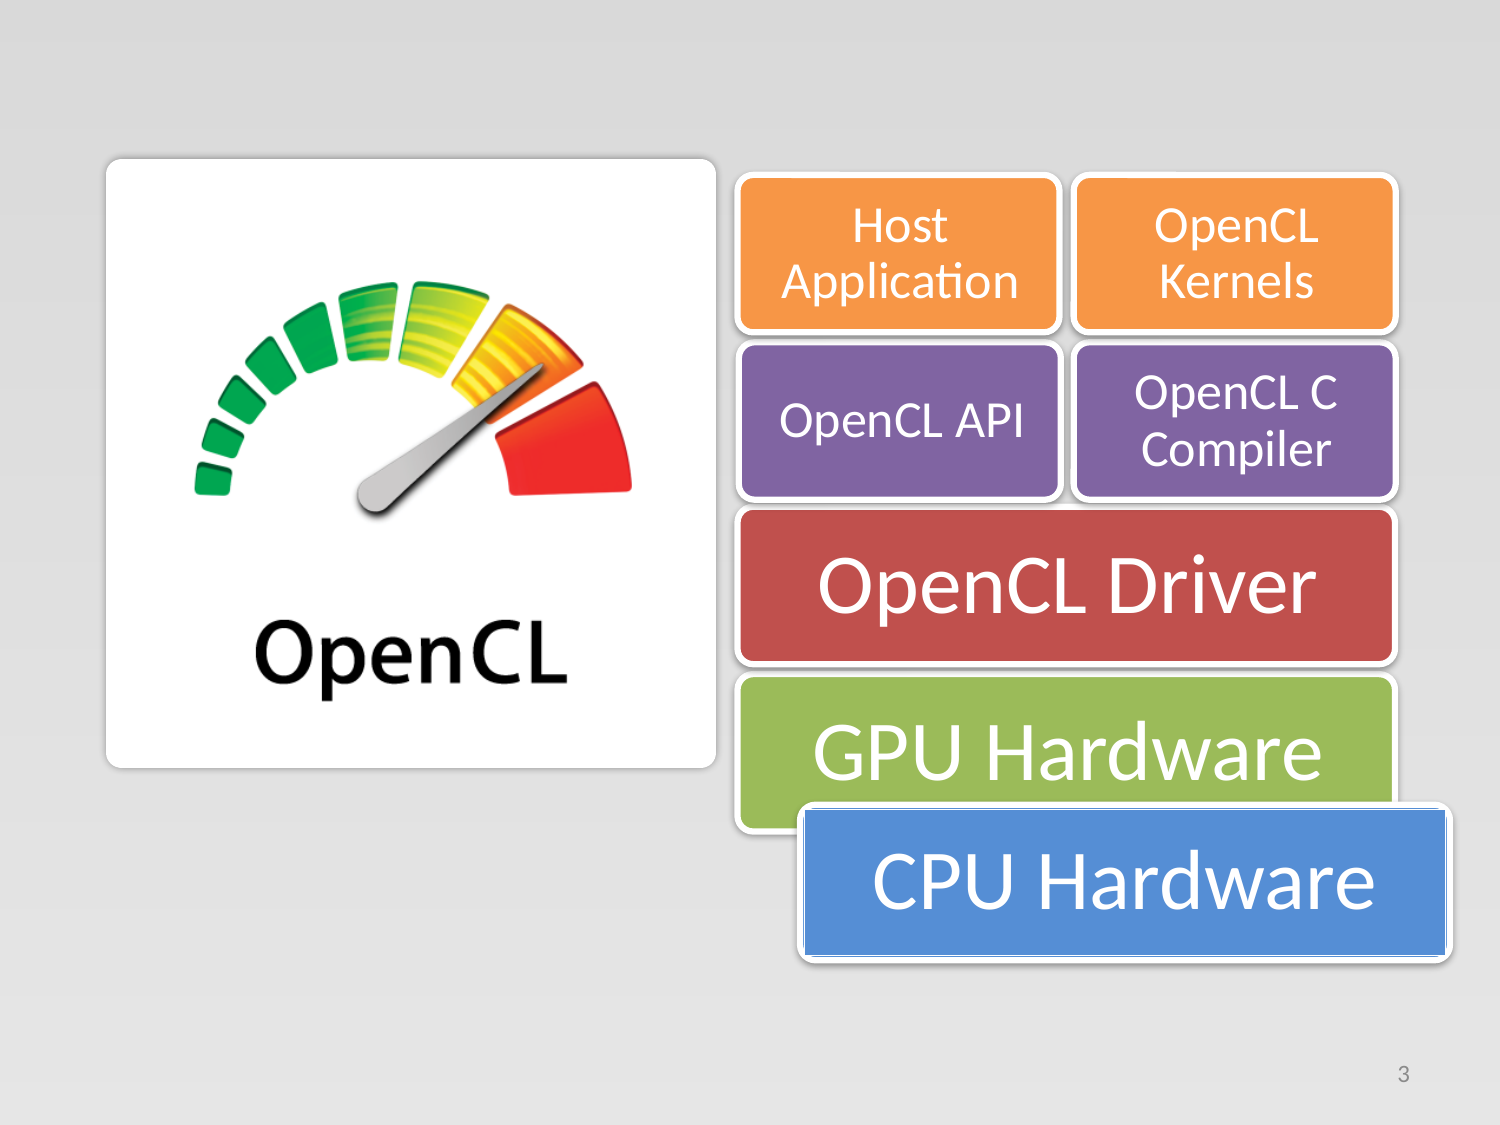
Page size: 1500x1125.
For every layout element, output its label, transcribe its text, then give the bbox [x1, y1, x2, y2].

slide_number 3 [1074, 1042, 1425, 1103]
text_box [799, 804, 1451, 961]
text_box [737, 174, 1396, 832]
picture [137, 189, 686, 738]
